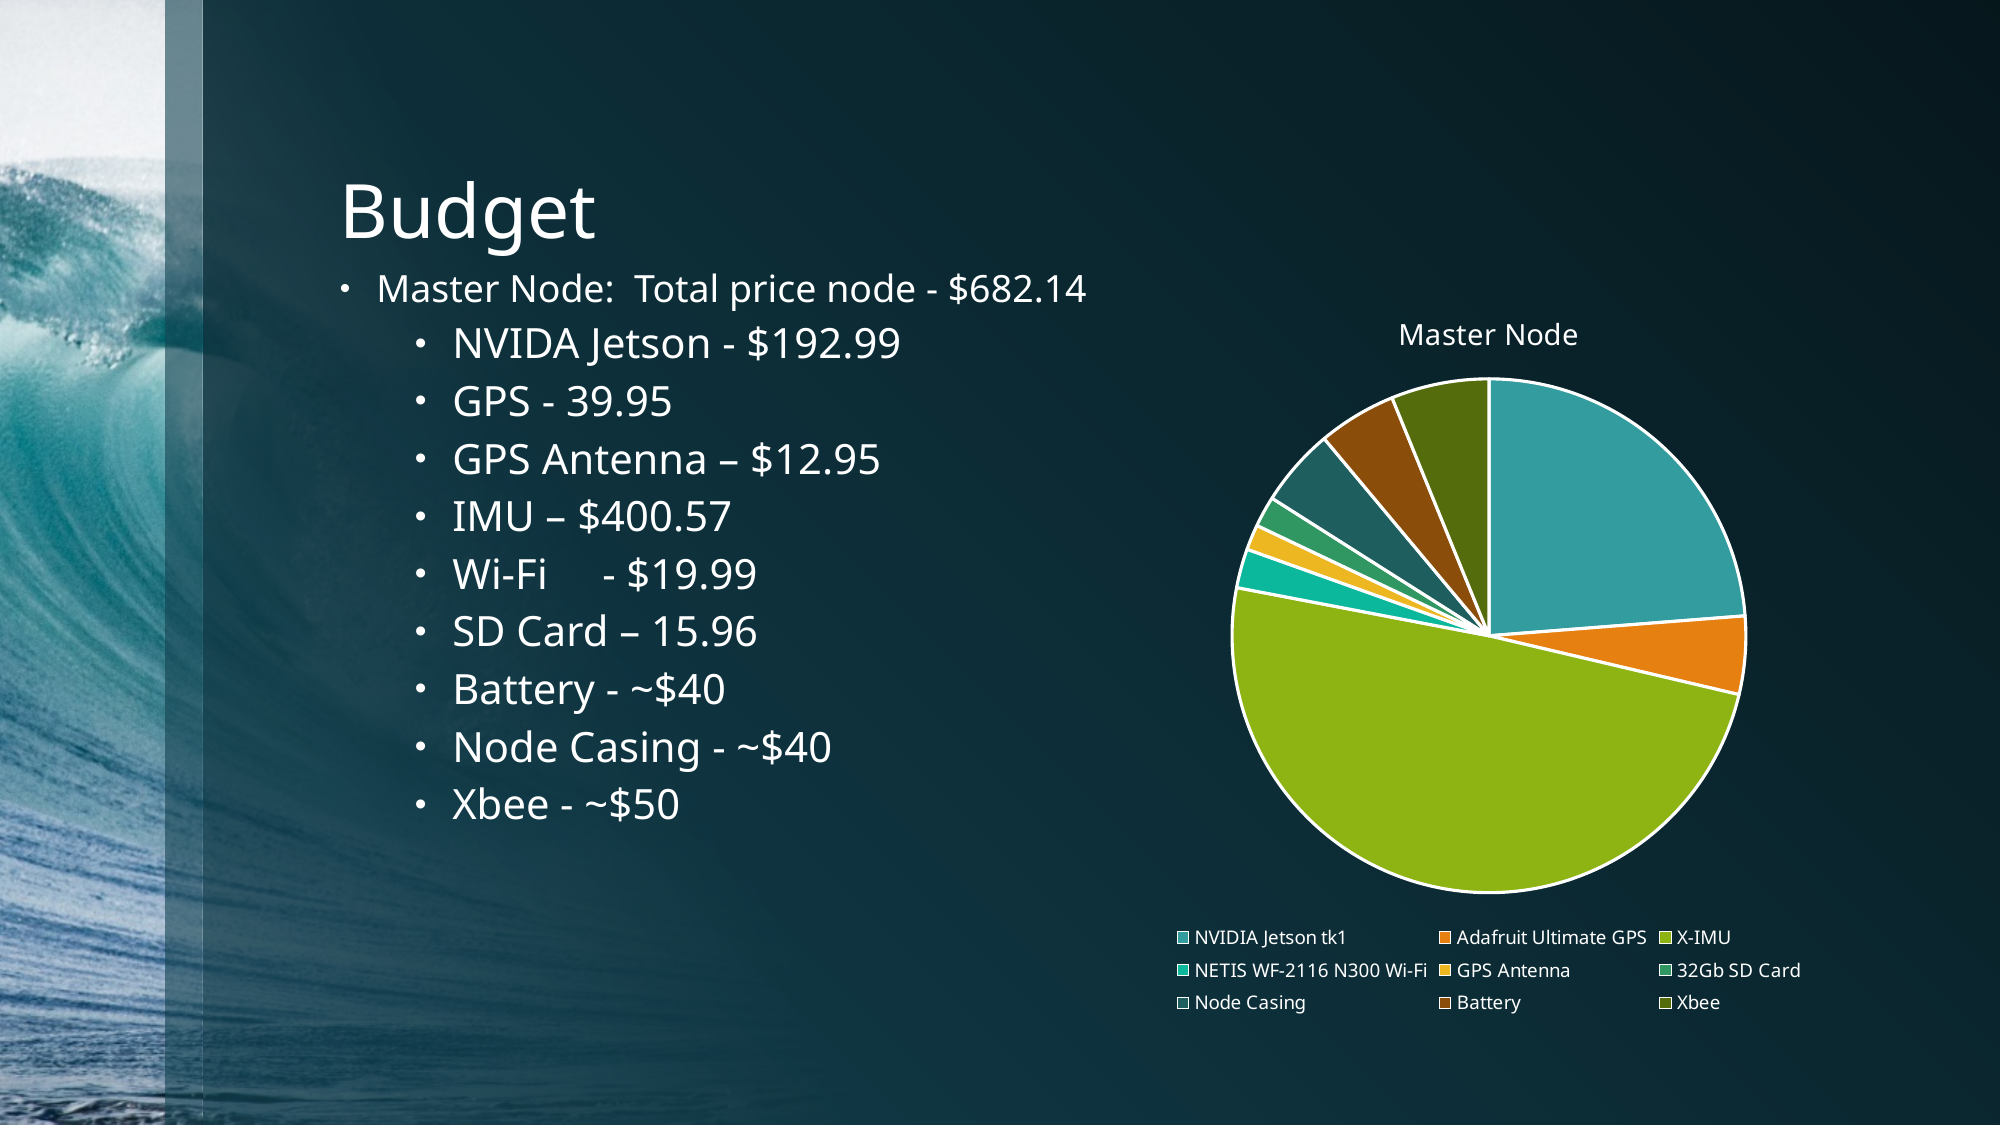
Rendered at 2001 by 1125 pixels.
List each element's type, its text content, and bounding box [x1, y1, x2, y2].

picture [0, 0, 2000, 1125]
title Budget [324, 62, 1826, 262]
chart [977, 283, 2000, 1022]
list Master Node: Total price node - $682.14 NVIDA Jetson - $192.99 GPS - 39.95 GPS Antenna – $12.95 IMU – $400.57 Wi-Fi - $19.99 SD Card – 15.96 Battery - ~$40 Node Casing - ~$40 Xbee - ~$50 [324, 262, 1826, 988]
